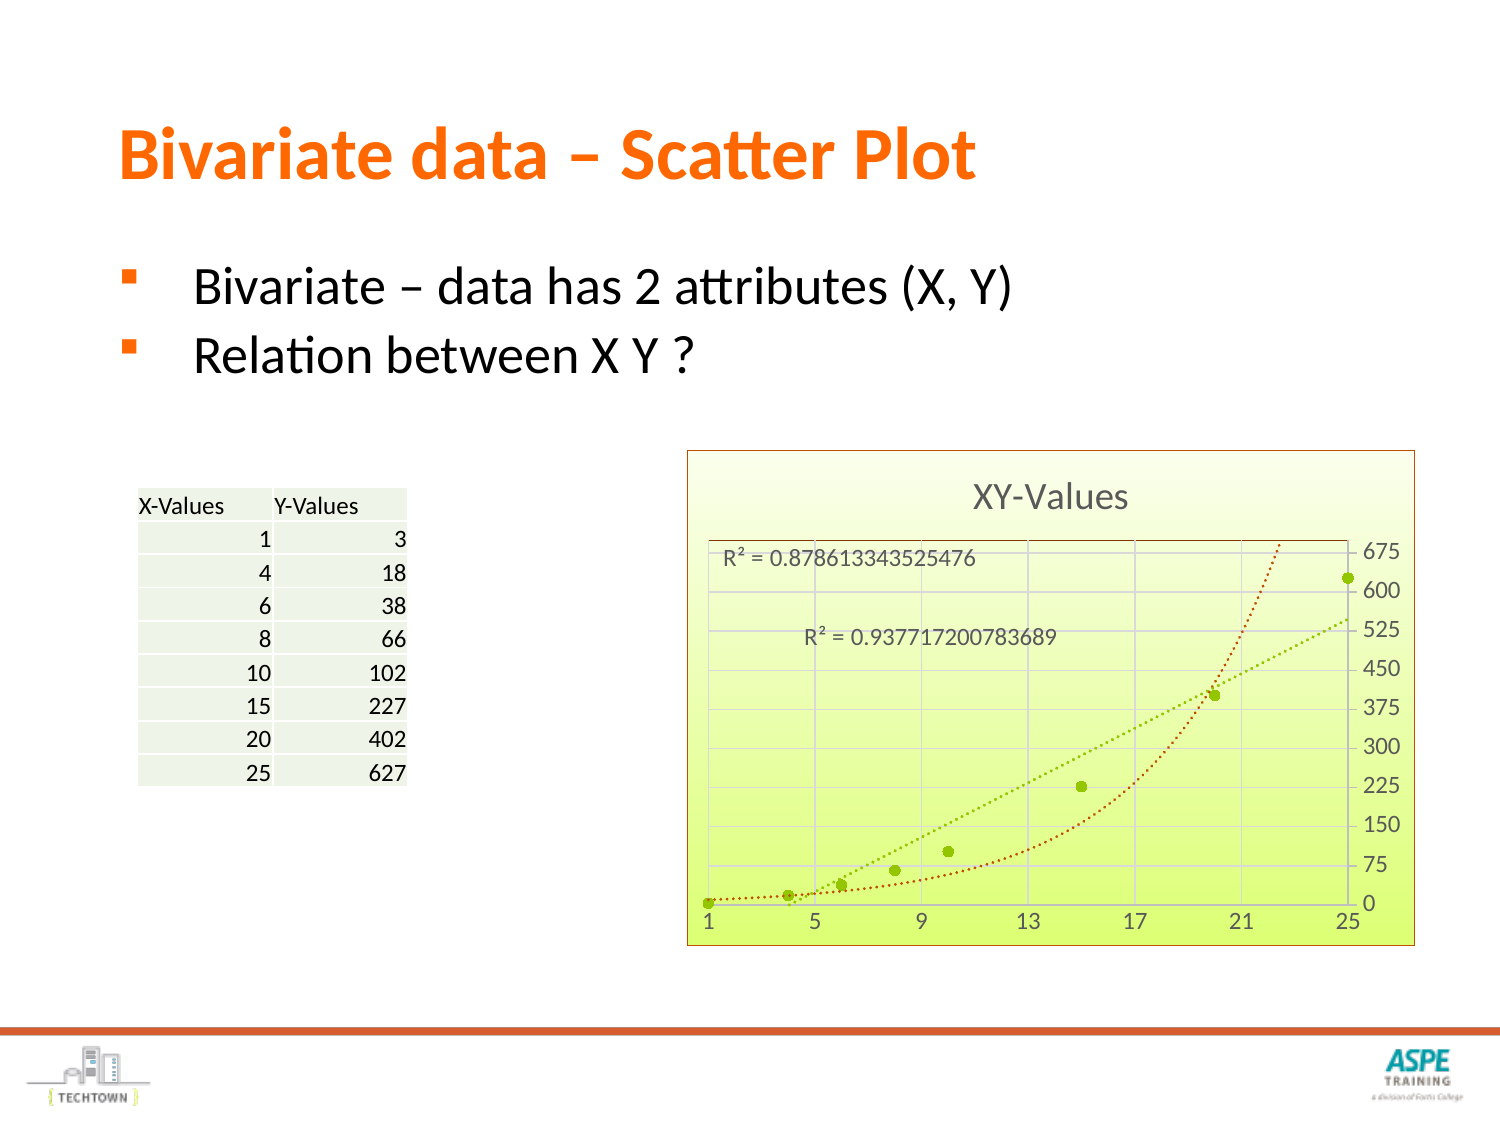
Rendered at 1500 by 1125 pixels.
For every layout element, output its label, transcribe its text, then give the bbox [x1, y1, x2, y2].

table_cell 15 [138, 688, 272, 720]
table_cell 8 [138, 622, 272, 653]
title Bivariate data – Scatter Plot [103, 59, 1397, 250]
table_cell 66 [274, 622, 407, 653]
table_header X-Values [138, 488, 272, 520]
chart [687, 449, 1415, 946]
table_cell 20 [138, 722, 272, 753]
table_header Y-Values [274, 488, 407, 520]
table_cell 102 [274, 655, 407, 686]
table_cell 1 [138, 522, 272, 553]
table_cell 6 [138, 588, 272, 620]
table_cell 10 [138, 655, 272, 686]
table_cell 402 [274, 722, 407, 753]
table_cell 38 [274, 588, 407, 620]
table_cell 3 [274, 522, 407, 553]
table_cell 18 [274, 555, 407, 587]
table_cell 227 [274, 688, 407, 720]
table_cell 627 [274, 755, 407, 786]
table_cell 25 [138, 755, 272, 786]
table_cell 4 [138, 555, 272, 587]
list Bivariate – data has 2 attributes (X, Y) Relation between X Y ? [103, 249, 1365, 425]
